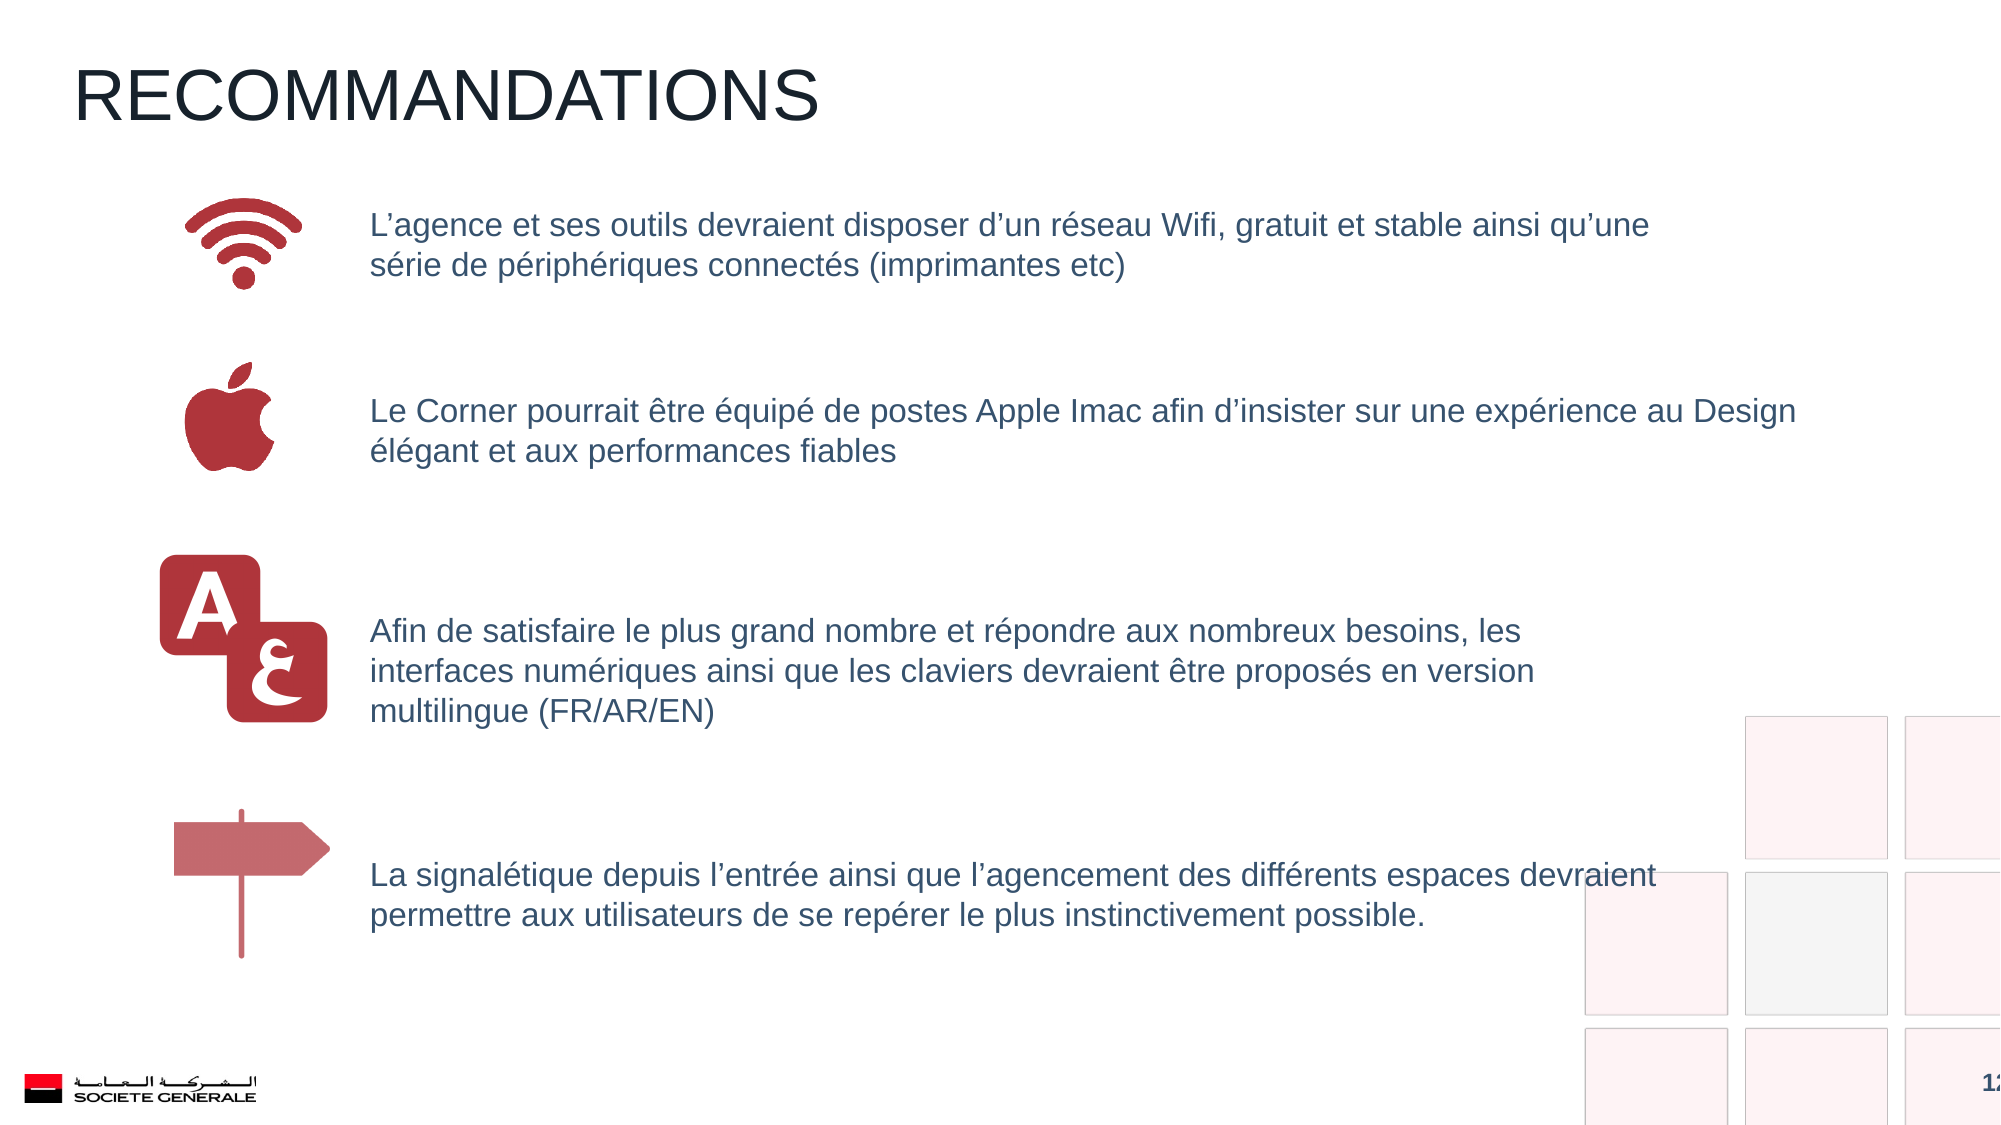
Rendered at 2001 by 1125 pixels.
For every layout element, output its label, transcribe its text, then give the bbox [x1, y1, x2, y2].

text_box La signalétique depuis l’entrée ainsi que l’agencement des différents espaces devraient permettre aux utilisateurs de se repérer le plus instinctivement possible. [355, 846, 1680, 941]
picture [143, 538, 344, 739]
slide_number 12 [1914, 1038, 2000, 1125]
text_box L’agence et ses outils devraient disposer d’un réseau Wifi, gratuit et stable ainsi qu’une série de périphériques connectés (imprimantes etc) [355, 195, 1680, 291]
picture [185, 185, 302, 302]
picture [24, 1074, 256, 1103]
picture [174, 806, 330, 961]
picture [174, 362, 284, 471]
text_box Afin de satisfaire le plus grand nombre et répondre aux nombreux besoins, les interfaces numériques ainsi que les claviers devraient être proposés en version multilingue (FR/AR/EN) [355, 602, 1680, 737]
text_box RECOMMANDATIONS [69, 6, 2000, 165]
picture [1564, 692, 2001, 1125]
text_box Le Corner pourrait être équipé de postes Apple Imac afin d’insister sur une expérience au Design élégant et aux performances fiables [355, 382, 1849, 477]
